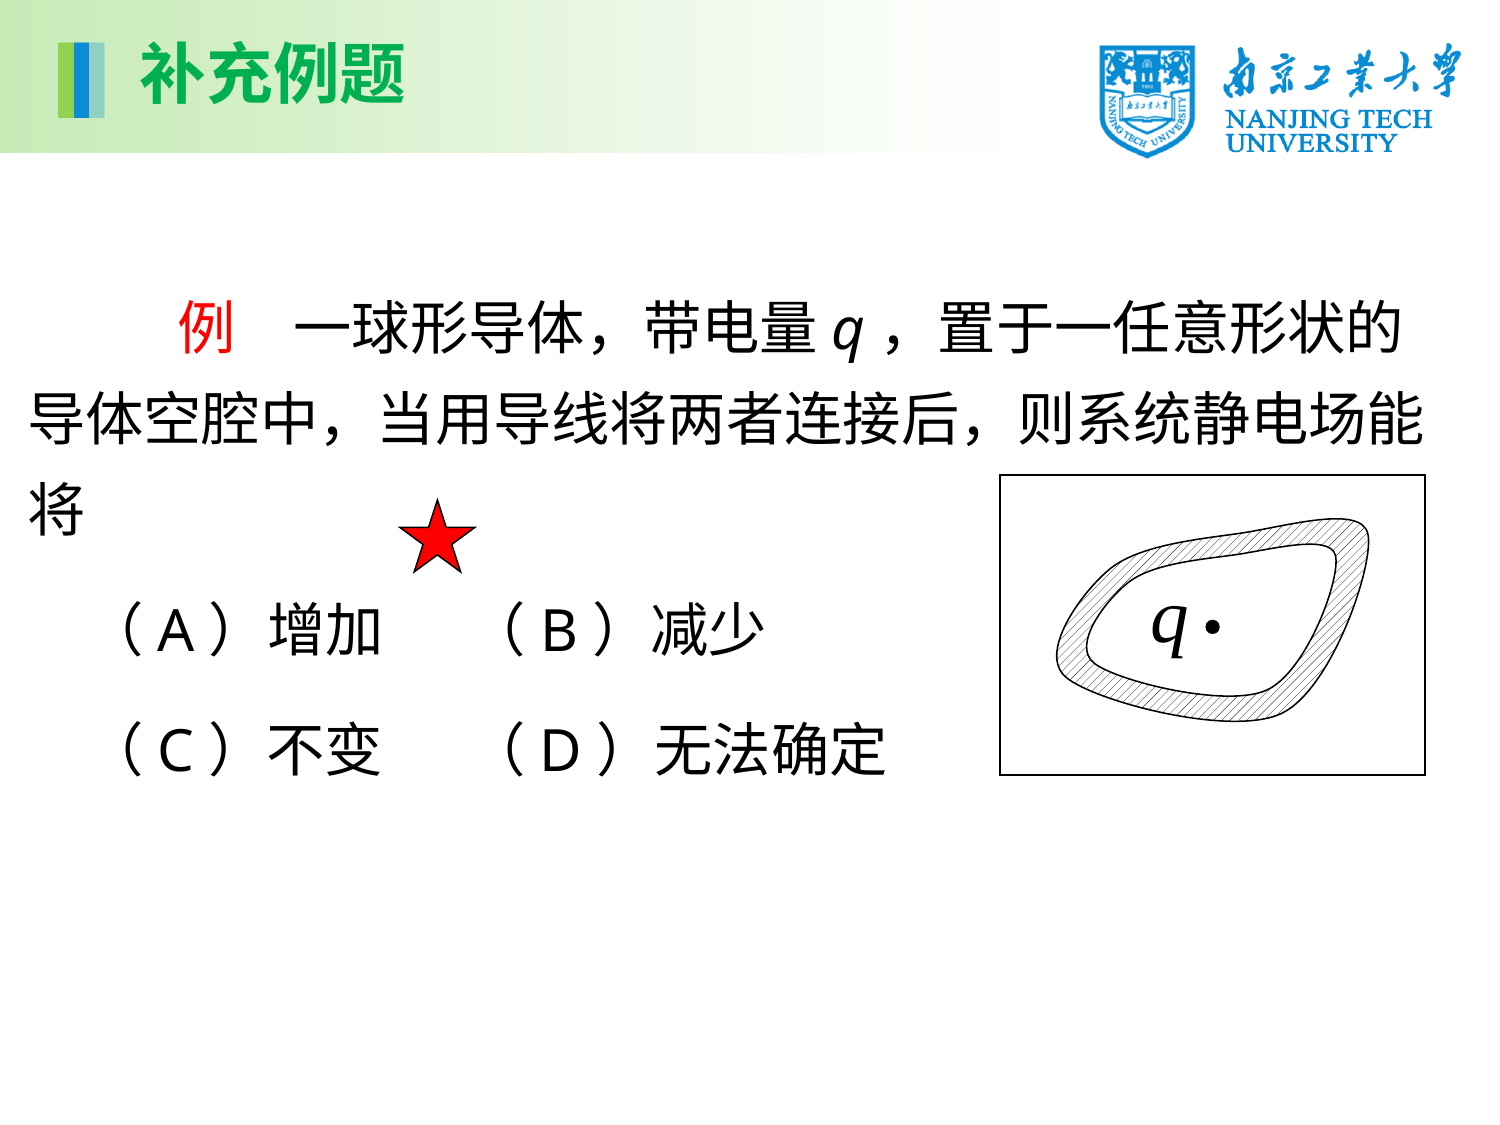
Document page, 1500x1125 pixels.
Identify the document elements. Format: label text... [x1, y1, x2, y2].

picture [0, 0, 1500, 1125]
text_box 补充例题 [125, 24, 450, 120]
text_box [12, 262, 1476, 776]
